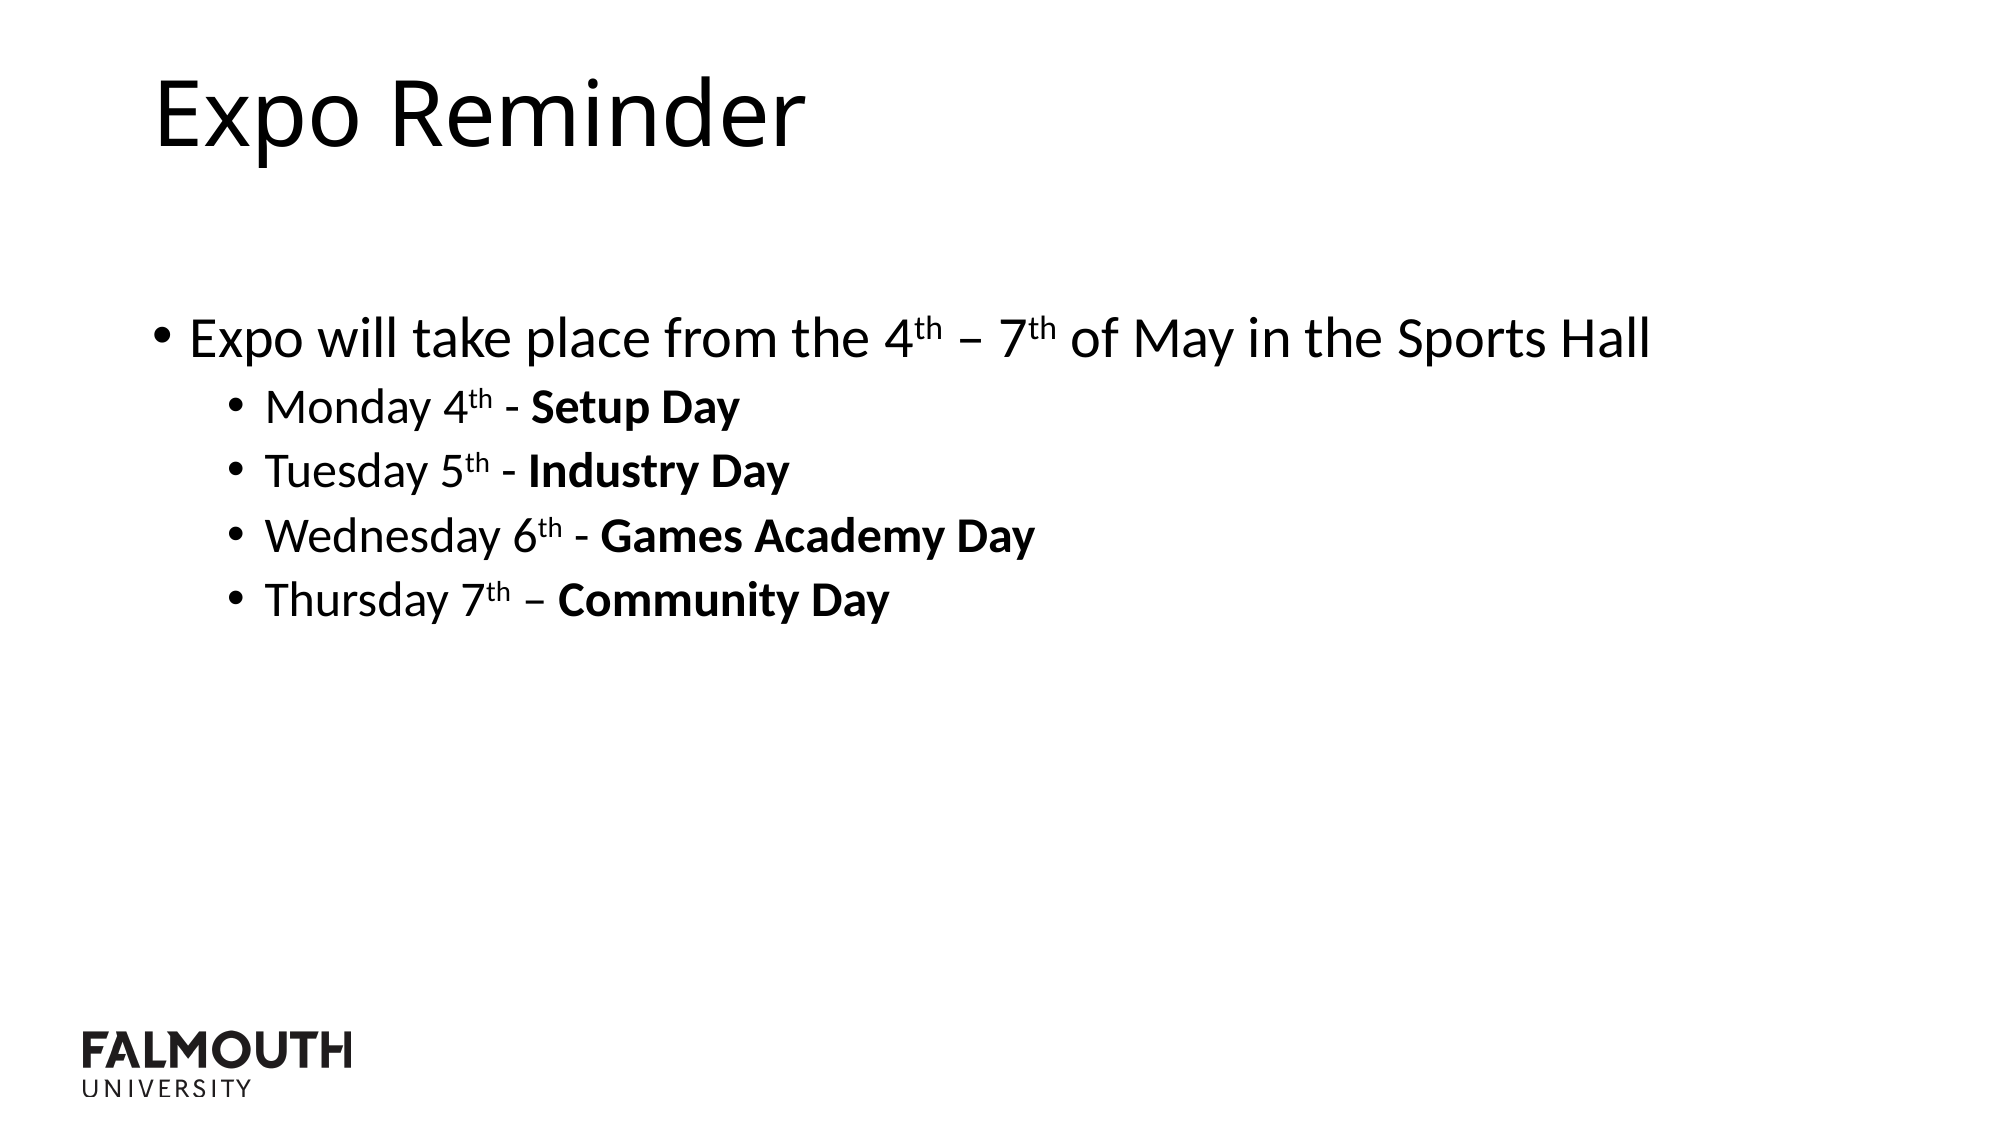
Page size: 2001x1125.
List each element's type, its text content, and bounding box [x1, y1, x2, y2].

text_box Expo will take place from the 4th – 7th of May in the Sports Hall Monday 4th - Setup Day Tuesday 5th - Industry Day Wednesday 6th - Games Academy Day Thursday 7th – Community Day [137, 299, 1863, 1014]
text_box Expo Reminder [137, 59, 1863, 278]
